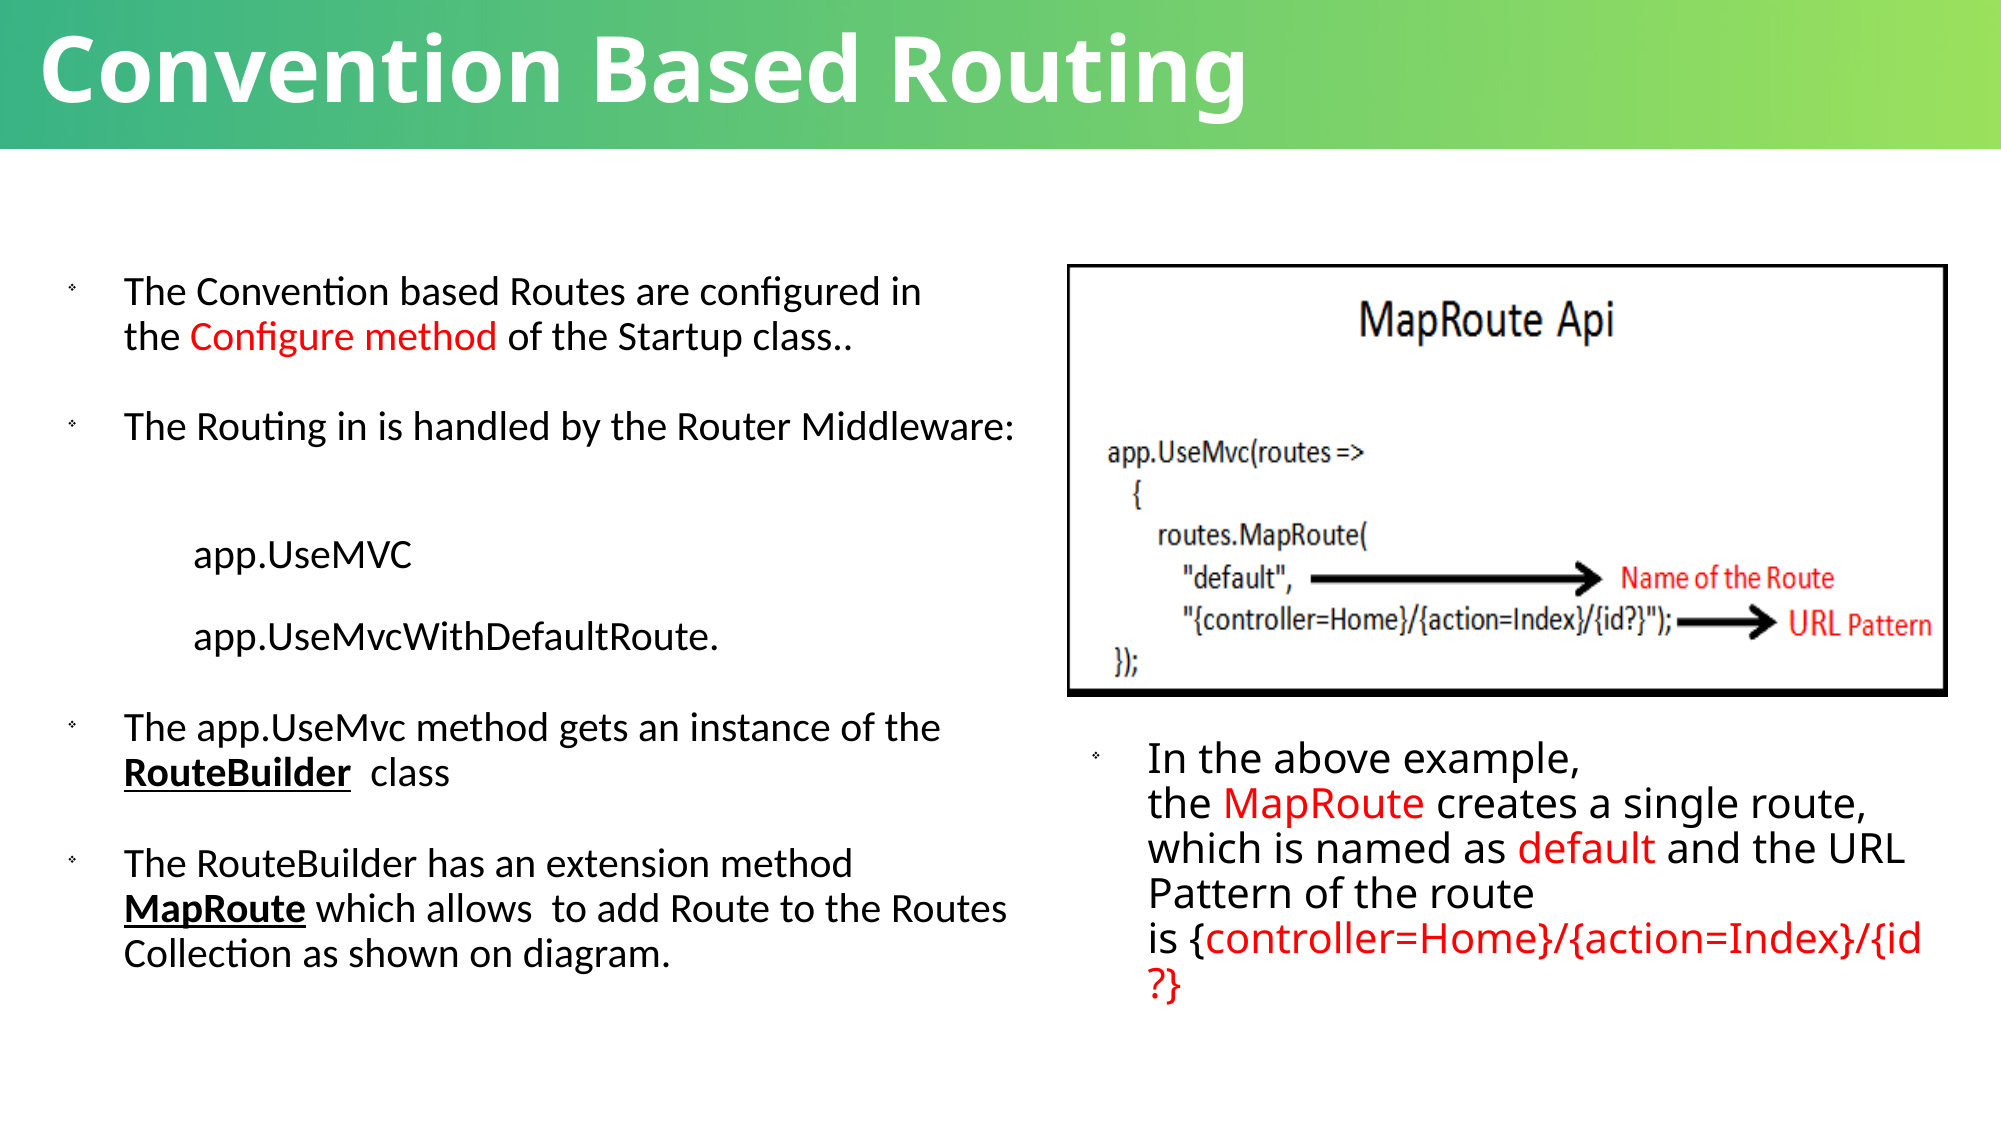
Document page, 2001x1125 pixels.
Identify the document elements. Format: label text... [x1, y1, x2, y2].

list The Convention based Routes are configured in the Configure method of the Startup class.. The Routing in is handled by the Router Middleware: app.UseMVC app.UseMvcWithDefaultRoute. The app.UseMvc method gets an instance of the RouteBuilder class The RouteBuilder has an extension method MapRoute which allows to add Route to the Routes Collection as shown on diagram. [52, 261, 1039, 1006]
text_box In the above example, the MapRoute creates a single route, which is named as default and the URL Pattern of the route is {controller=Home}/{action=Index}/{id?} [1067, 722, 1948, 1006]
picture [1067, 264, 1948, 697]
title Convention Based Routing [0, 0, 2000, 150]
